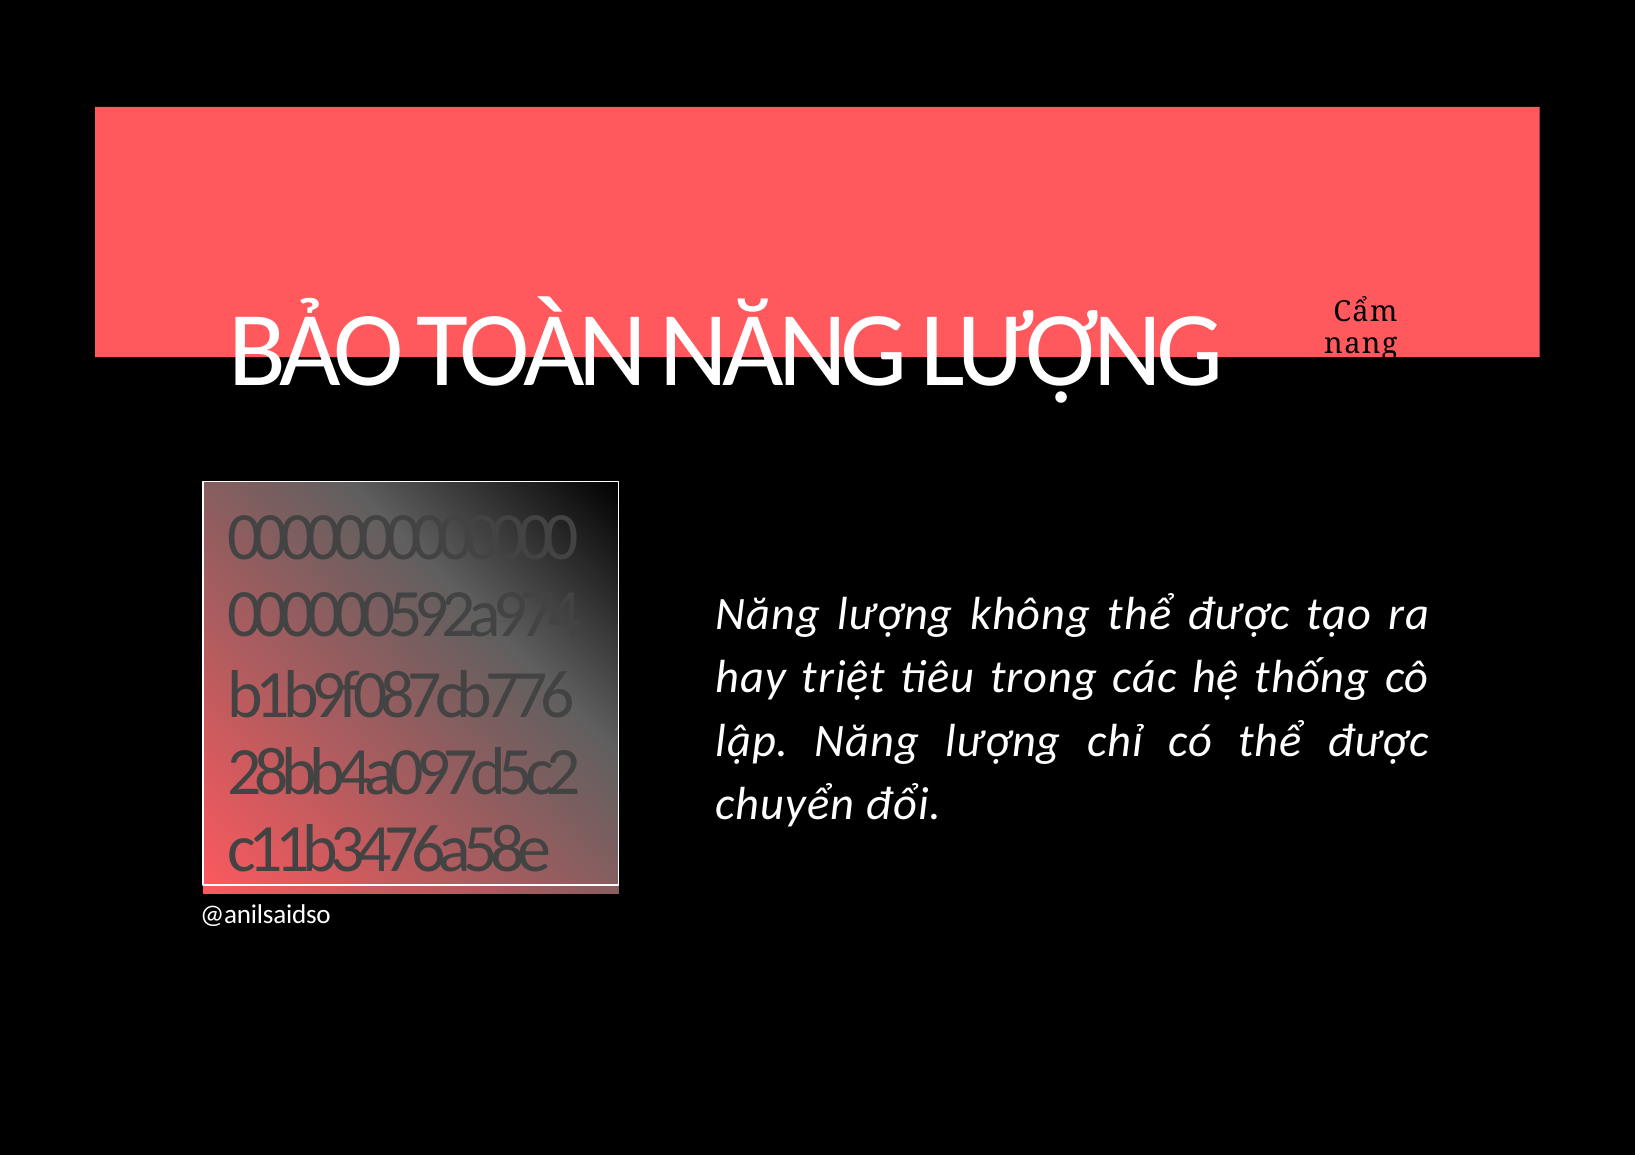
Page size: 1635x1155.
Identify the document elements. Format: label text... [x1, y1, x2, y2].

picture [202, 481, 619, 895]
text_box Năng lượng không thể được tạo ra hay triệt tiêu trong các hệ thống cô lập. Năng lượng chỉ có thể được chuyển đổi. [713, 573, 1432, 829]
text_box @anilsaidso [198, 898, 338, 929]
title BẢO TOÀN NĂNG LƯỢNG [226, 276, 1467, 472]
text_box Cẩm nang Bitcoin [1234, 289, 1400, 391]
